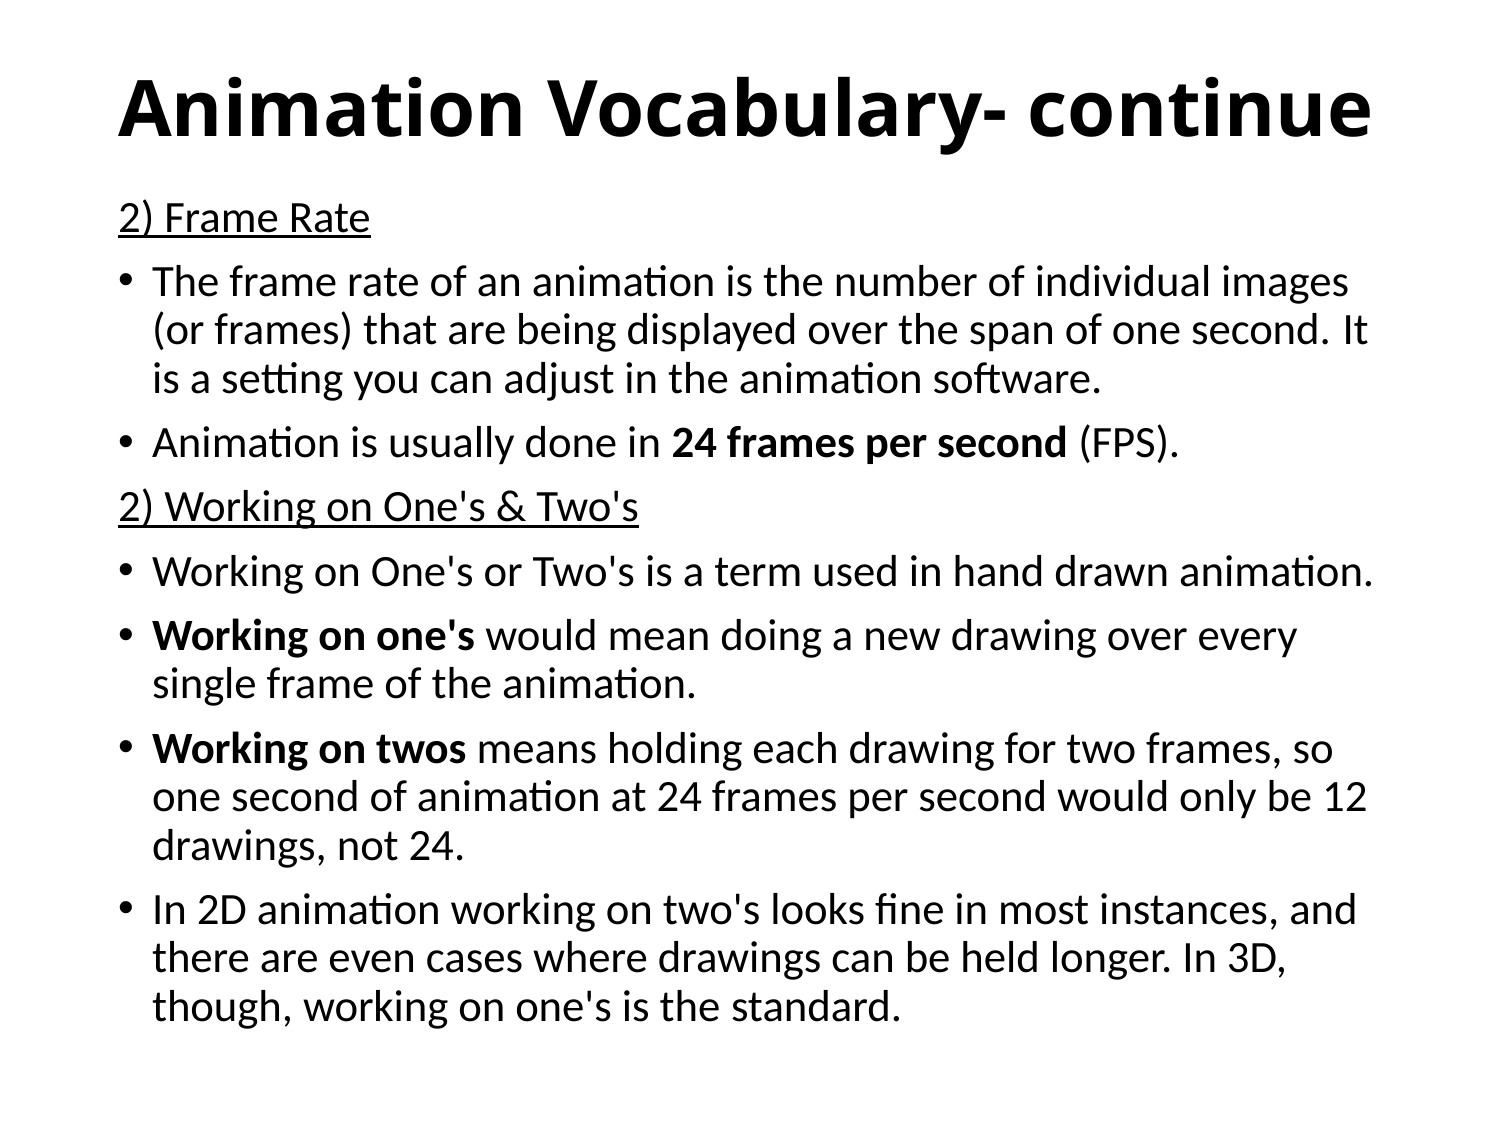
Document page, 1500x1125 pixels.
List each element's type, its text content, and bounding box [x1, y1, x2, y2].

title Animation Vocabulary- continue [103, 59, 1397, 163]
list 2) Frame Rate The frame rate of an animation is the number of individual images (or frames) that are being displayed over the span of one second. It is a setting you can adjust in the animation software. Animation is usually done in 24 frames per second (FPS). 2) Working on One's & Two's Working on One's or Two's is a term used in hand drawn animation. Working on one's would mean doing a new drawing over every single frame of the animation. Working on twos means holding each drawing for two frames, so one second of animation at 24 frames per second would only be 12 drawings, not 24. In 2D animation working on two's looks fine in most instances, and there are even cases where drawings can be held longer. In 3D, though, working on one's is the standard. [103, 185, 1397, 1076]
